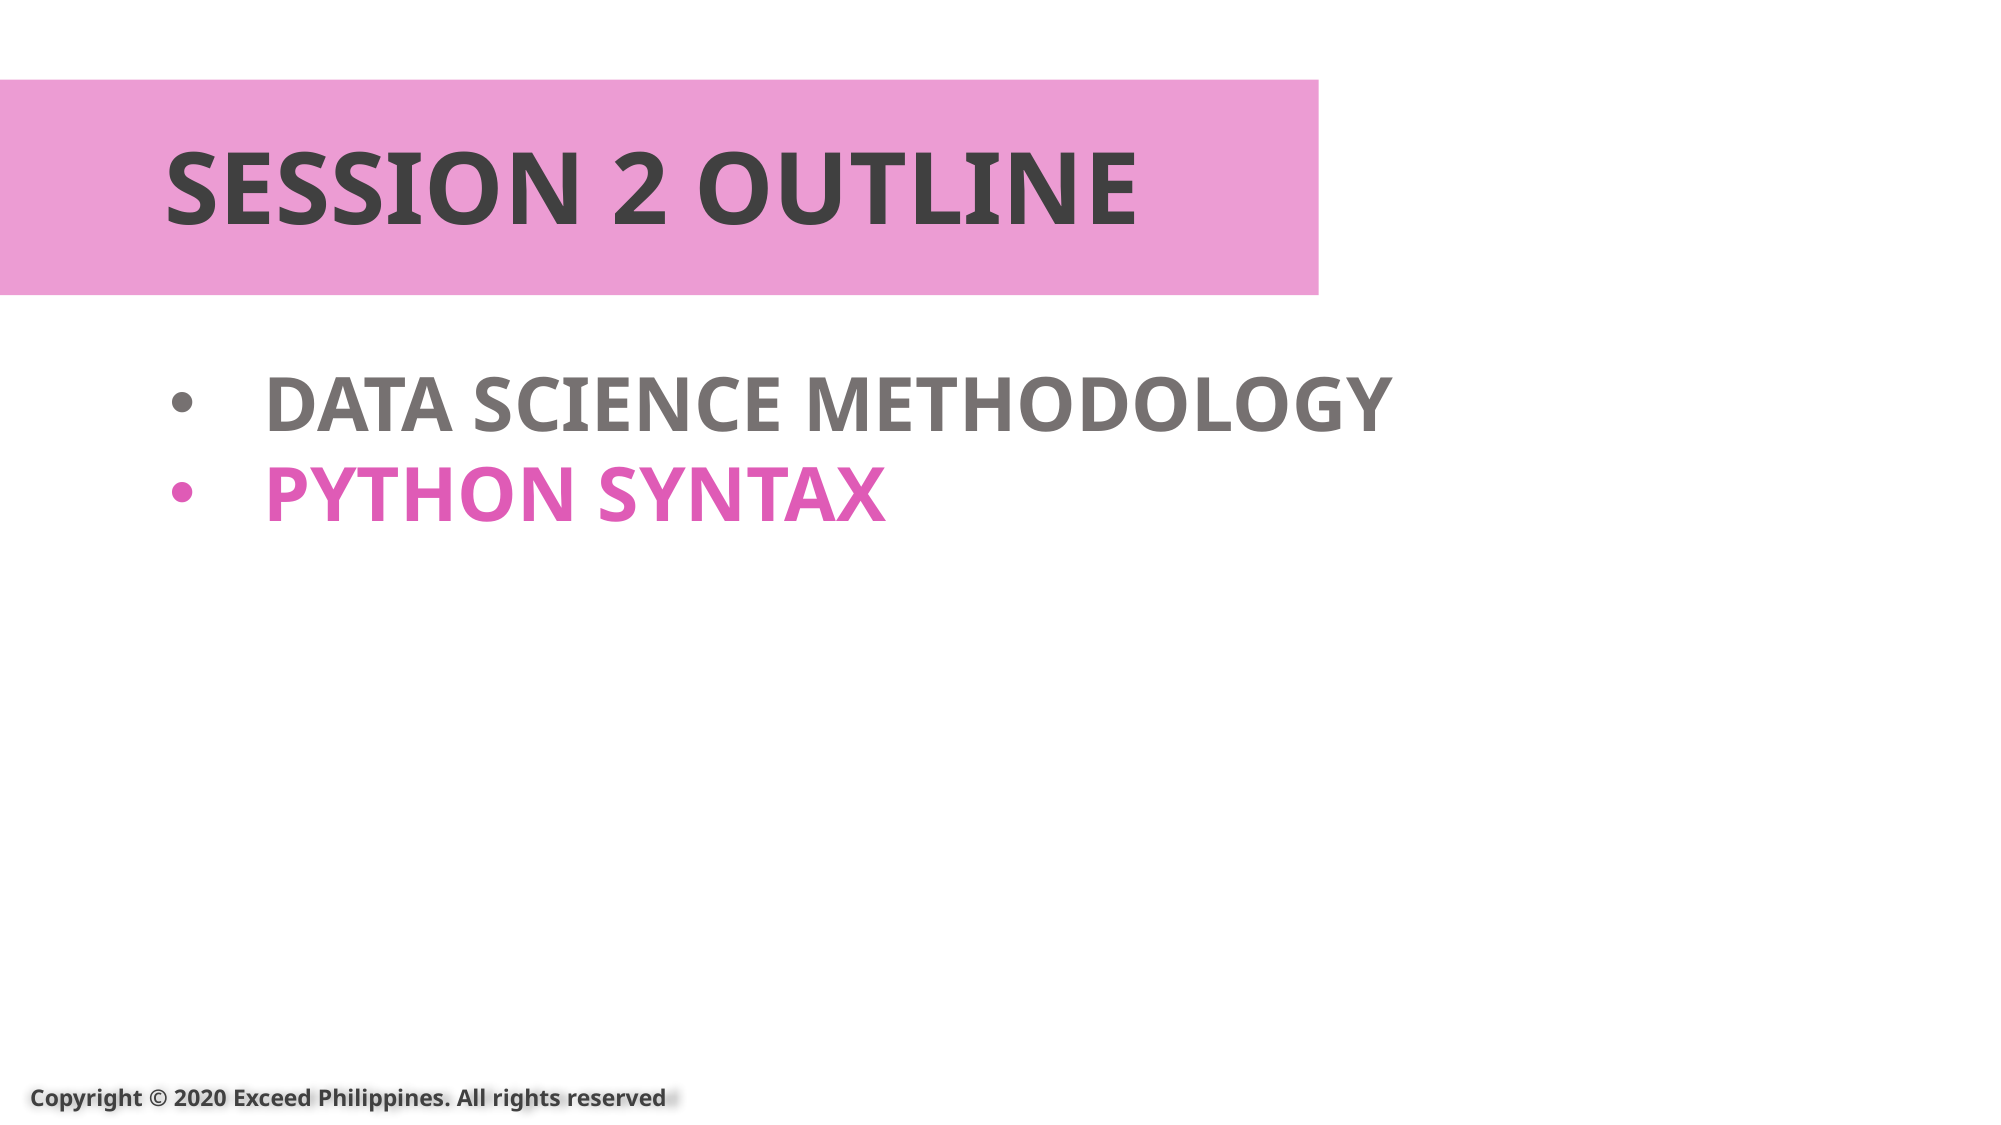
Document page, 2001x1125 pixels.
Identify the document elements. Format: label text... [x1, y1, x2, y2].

text_box SESSION 2 OUTLINE [149, 117, 1316, 253]
text_box DATA SCIENCE METHODOLOGY PYTHON SYNTAX [154, 349, 1869, 545]
text_box [0, 79, 1320, 296]
text_box Copyright © 2020 Exceed Philippines. All rights reserved [15, 1075, 1260, 1118]
